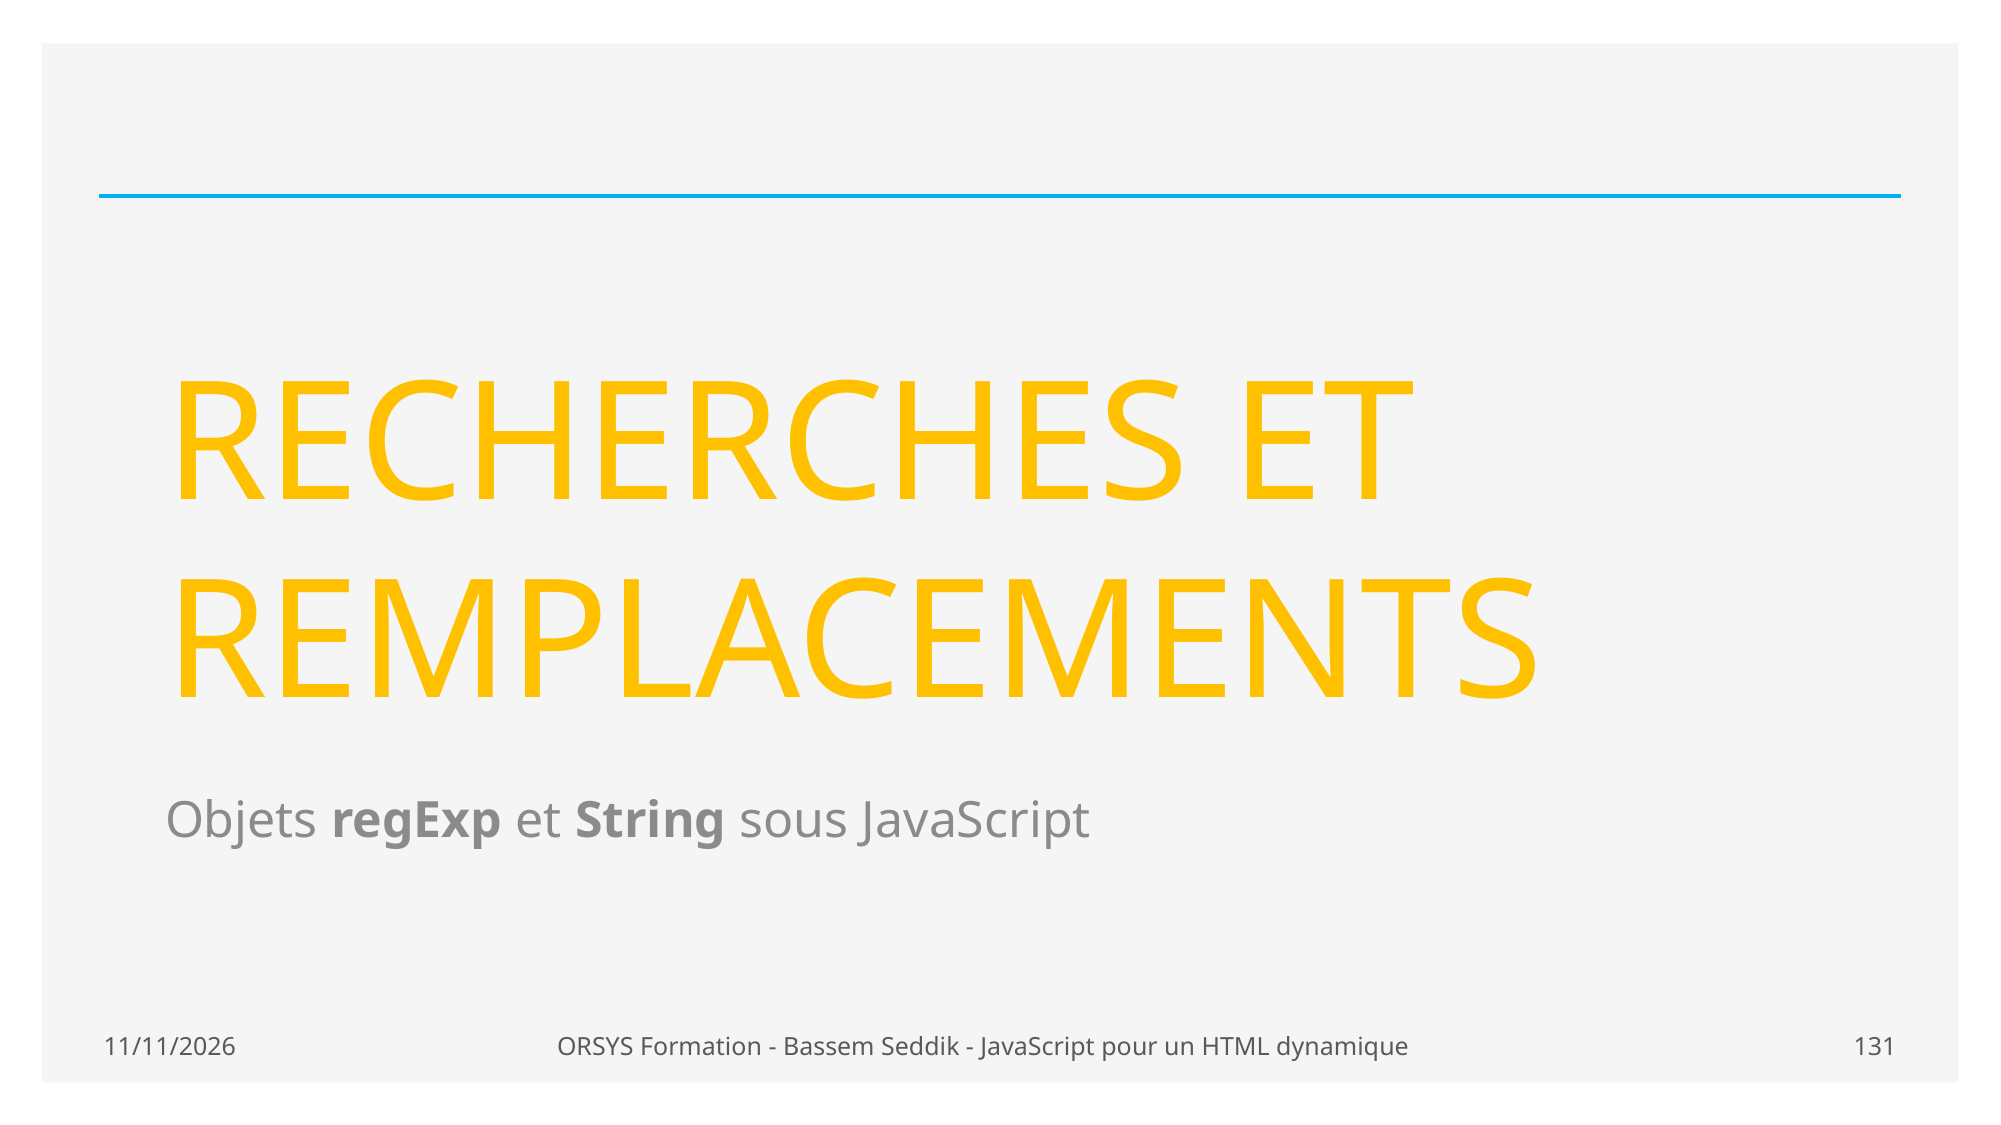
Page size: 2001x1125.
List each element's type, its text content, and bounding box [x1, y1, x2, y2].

footer ORSYS Formation - Bassem Seddik - JavaScript pour un HTML dynamique [340, 1017, 1626, 1078]
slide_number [88, 1017, 340, 1078]
subtitle Objets regExp et String sous JavaScript [150, 750, 1564, 925]
title RECHERCHES ET REMPLACEMENTS [150, 312, 1800, 738]
slide_number 131 [1626, 1017, 1912, 1078]
